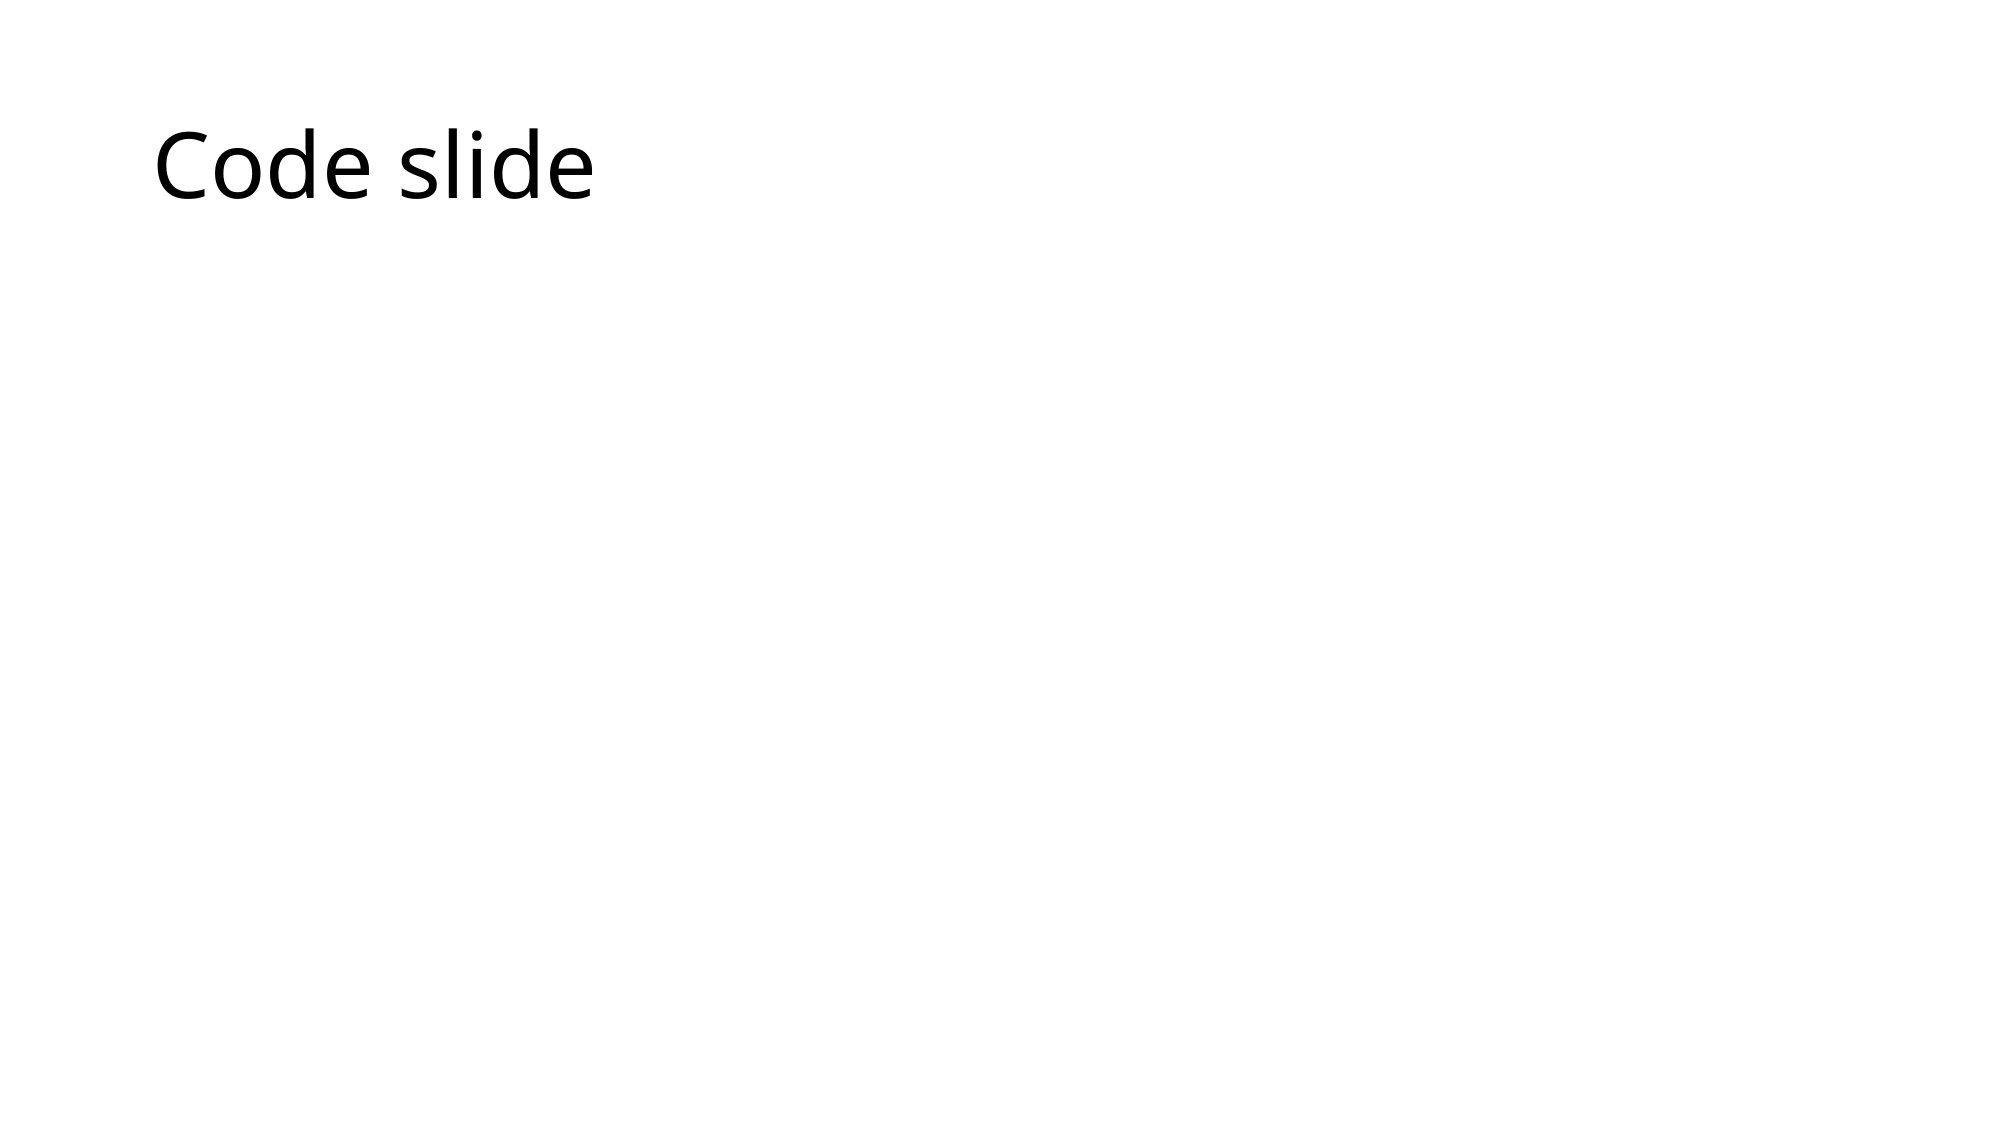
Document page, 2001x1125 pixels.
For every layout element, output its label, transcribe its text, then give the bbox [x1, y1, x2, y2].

title Code slide [137, 59, 1863, 278]
